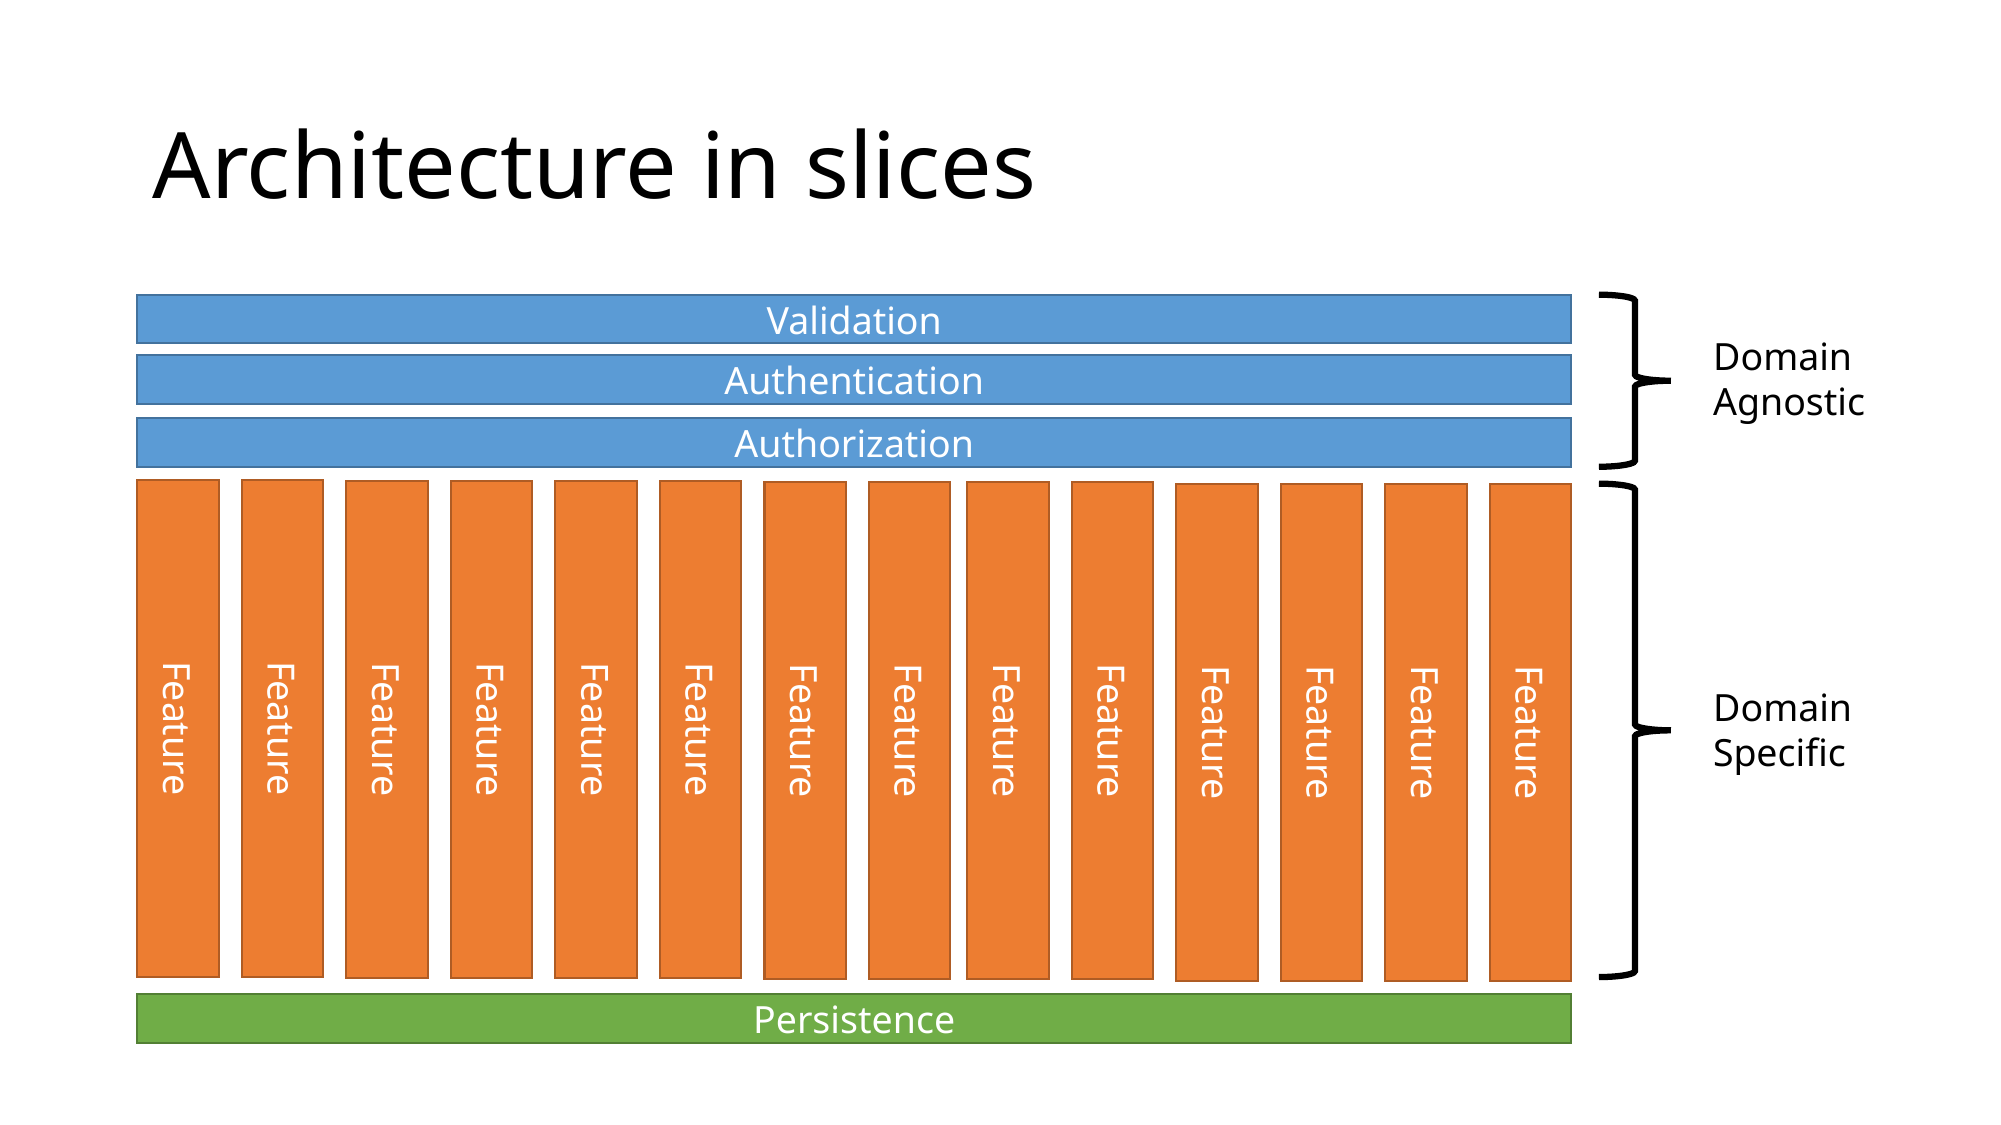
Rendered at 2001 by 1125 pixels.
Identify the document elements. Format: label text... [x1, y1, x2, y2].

text_box Persistence [136, 993, 1572, 1044]
text_box Feature [1071, 481, 1154, 980]
title Architecture in slices [137, 59, 1863, 278]
text_box Feature [1175, 483, 1259, 982]
text_box Feature [1489, 483, 1572, 982]
text_box Feature [345, 480, 429, 979]
text_box [1598, 293, 1671, 469]
text_box Feature [554, 480, 638, 979]
text_box Feature [763, 481, 847, 980]
text_box Feature [1384, 483, 1468, 982]
text_box Feature [868, 481, 951, 980]
text_box Feature [659, 480, 742, 979]
text_box Feature [450, 480, 533, 979]
text_box Feature [241, 479, 324, 978]
text_box Feature [1280, 483, 1363, 982]
text_box Feature [966, 481, 1050, 980]
text_box Domain Agnostic [1698, 325, 1943, 431]
text_box [1598, 482, 1671, 979]
text_box Domain Specific [1698, 676, 1943, 782]
text_box Validation [136, 294, 1572, 344]
text_box Feature [136, 479, 220, 978]
text_box Authorization [136, 417, 1572, 468]
text_box Authentication [136, 354, 1572, 405]
